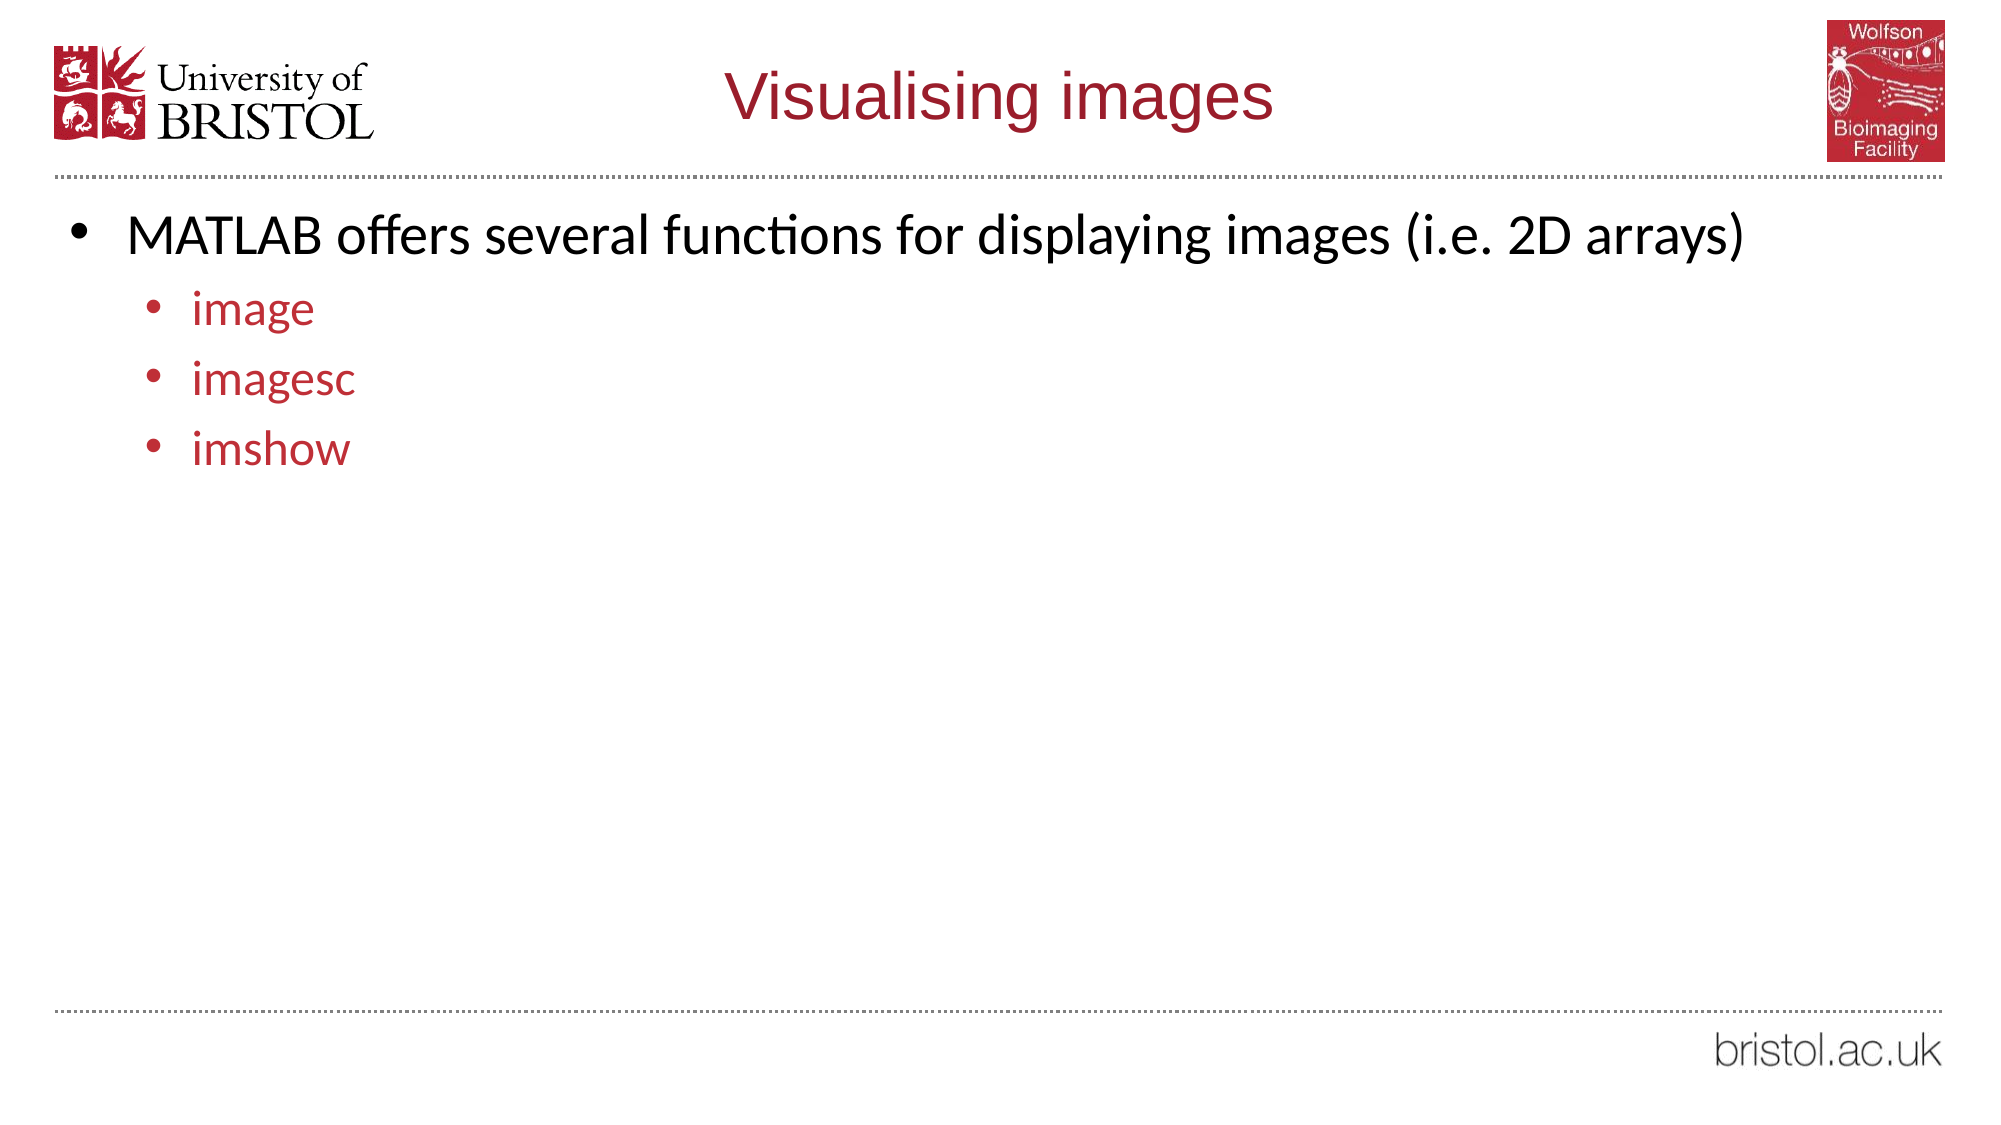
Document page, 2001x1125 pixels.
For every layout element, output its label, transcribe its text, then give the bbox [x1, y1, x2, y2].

list MATLAB offers several functions for displaying images (i.e. 2D arrays) image imagesc imshow [55, 188, 1945, 998]
picture [1827, 20, 1945, 162]
picture [1700, 1023, 1945, 1080]
picture [54, 46, 374, 140]
title Visualising images [396, 41, 1604, 140]
